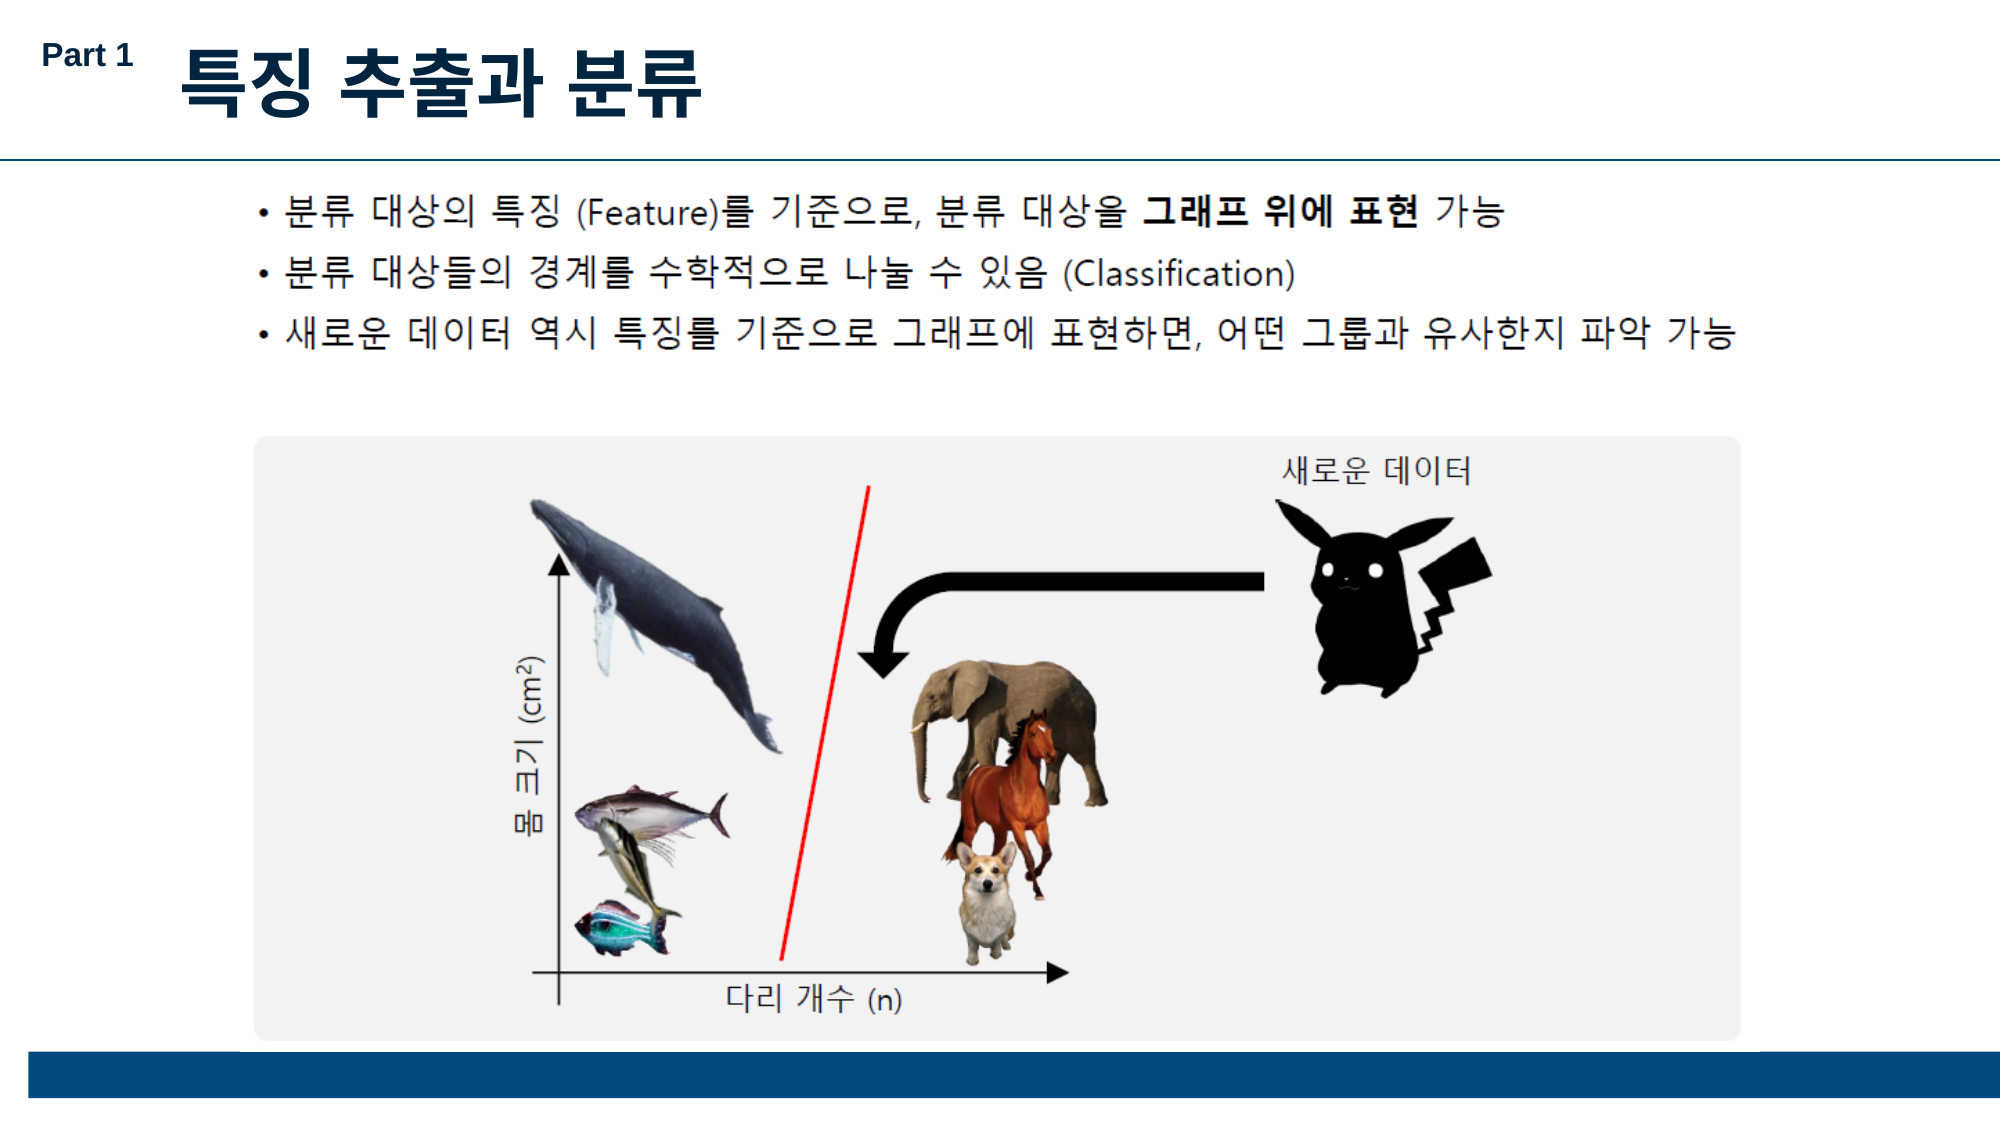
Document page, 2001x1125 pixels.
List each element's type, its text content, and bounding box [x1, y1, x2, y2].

text_box Part 1 [26, 26, 165, 81]
text_box 특징 추출과 분류 [164, 28, 1124, 134]
picture [240, 185, 1760, 1052]
